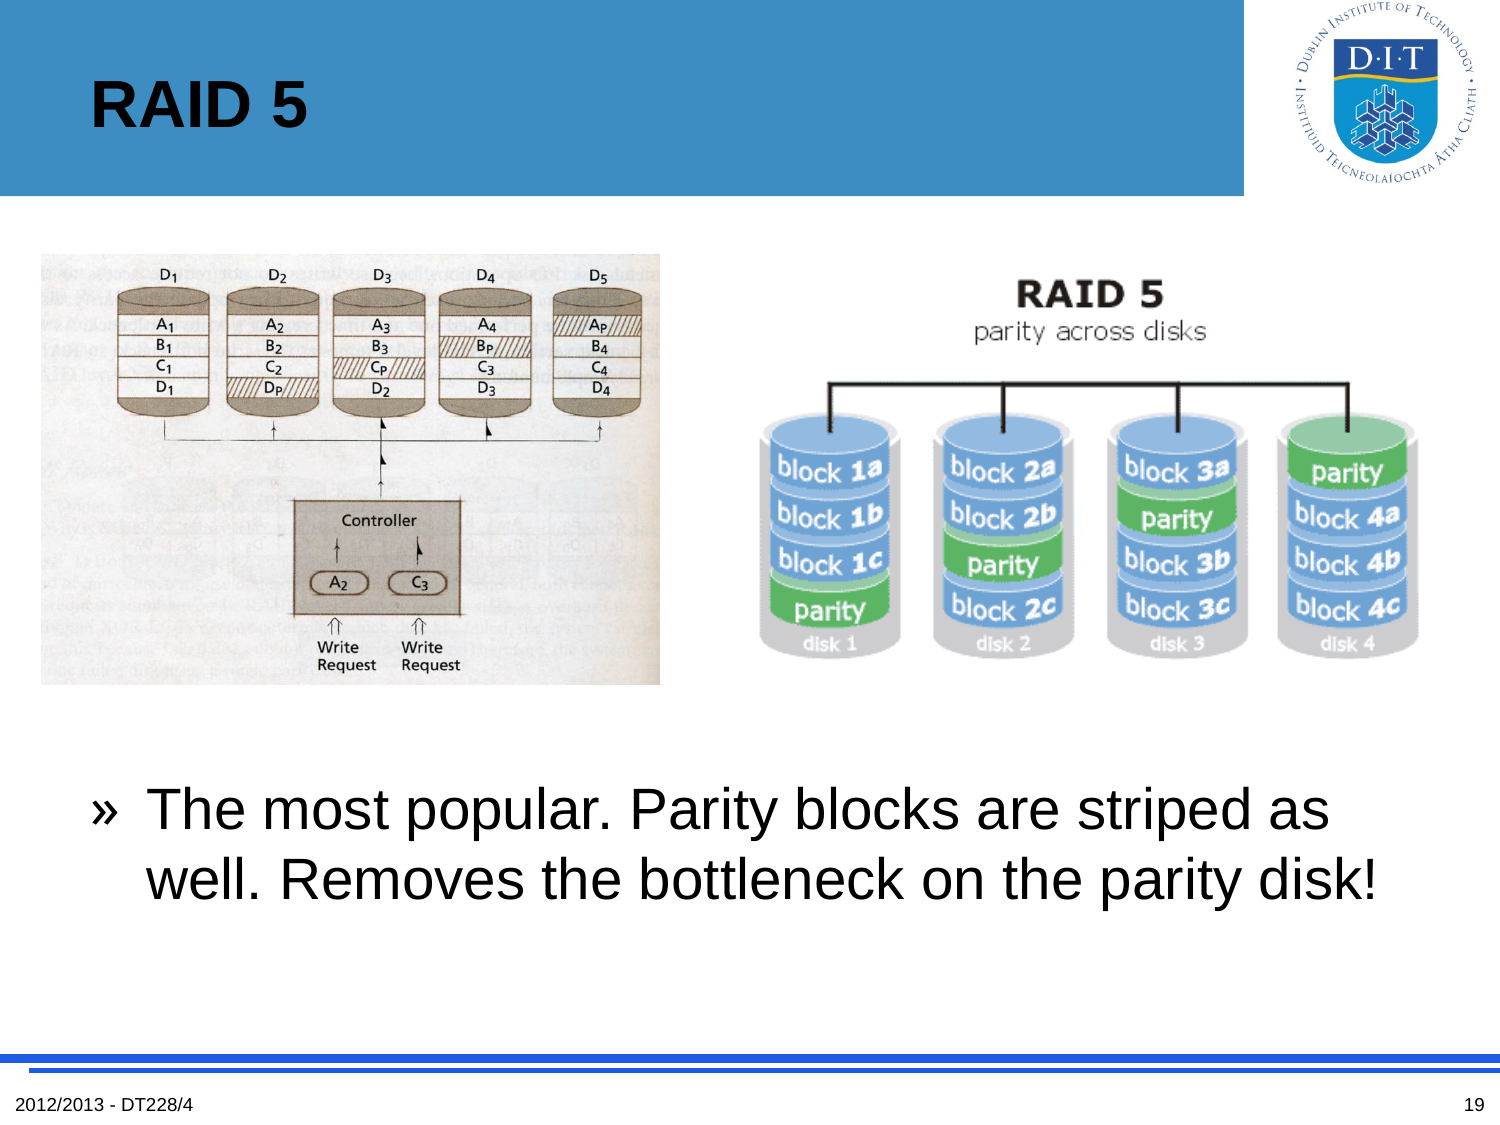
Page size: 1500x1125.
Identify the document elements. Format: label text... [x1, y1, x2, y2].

slide_number 19 [1149, 1084, 1500, 1125]
list The most popular. Parity blocks are striped as well. Removes the bottleneck on the parity disk! [74, 763, 1426, 1051]
picture [1293, 0, 1478, 185]
title RAID 5 [74, 18, 1105, 182]
slide_number 2012/2013 - DT228/4 [0, 1084, 351, 1125]
picture [41, 254, 660, 685]
picture [702, 234, 1469, 704]
